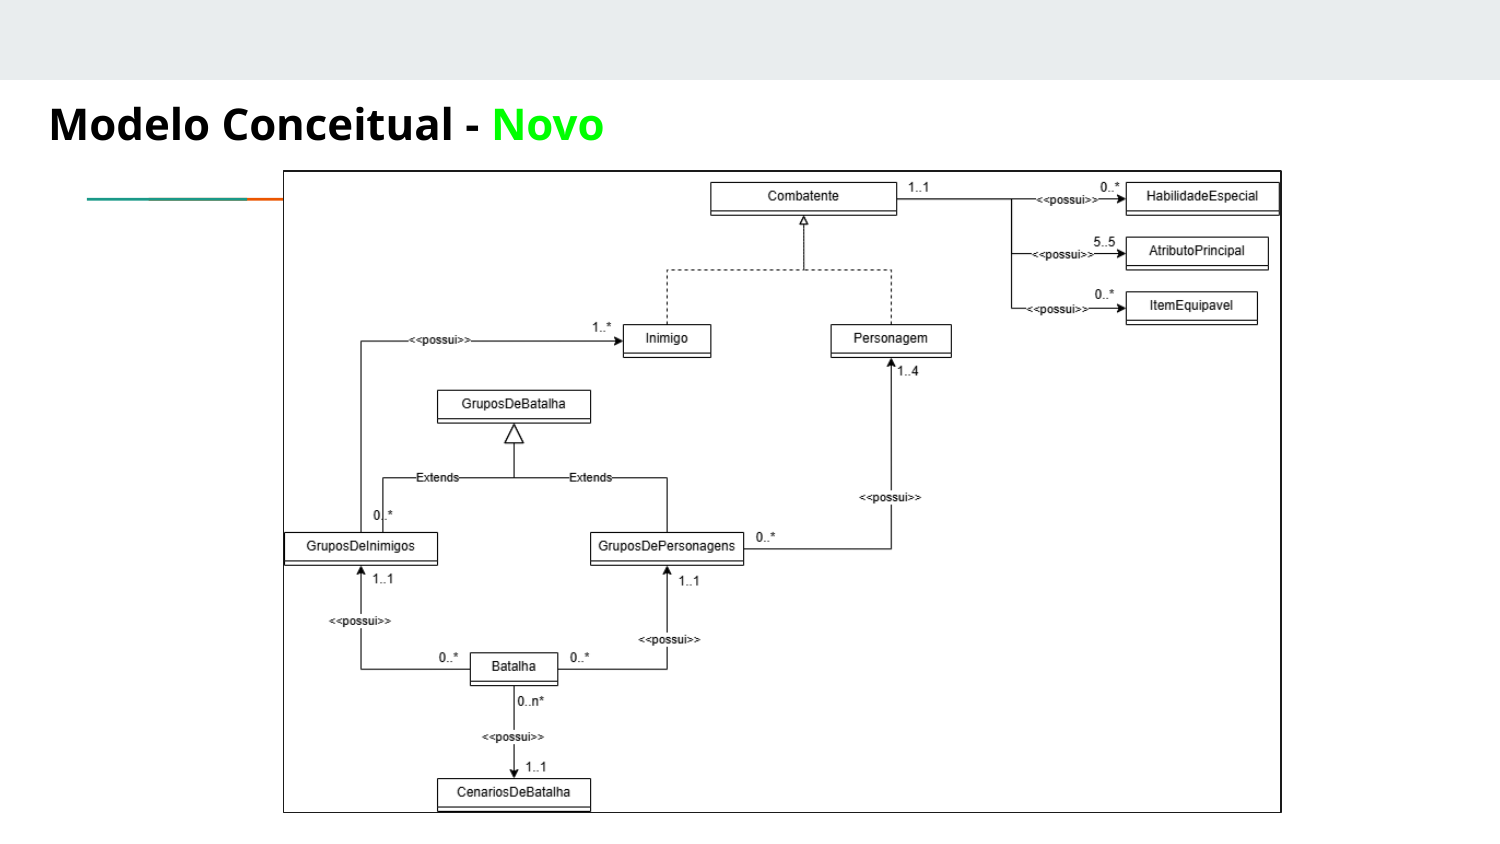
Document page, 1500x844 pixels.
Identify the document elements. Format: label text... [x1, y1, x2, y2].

picture [283, 171, 1281, 812]
title Modelo Conceitual - Novo [33, 73, 1295, 154]
